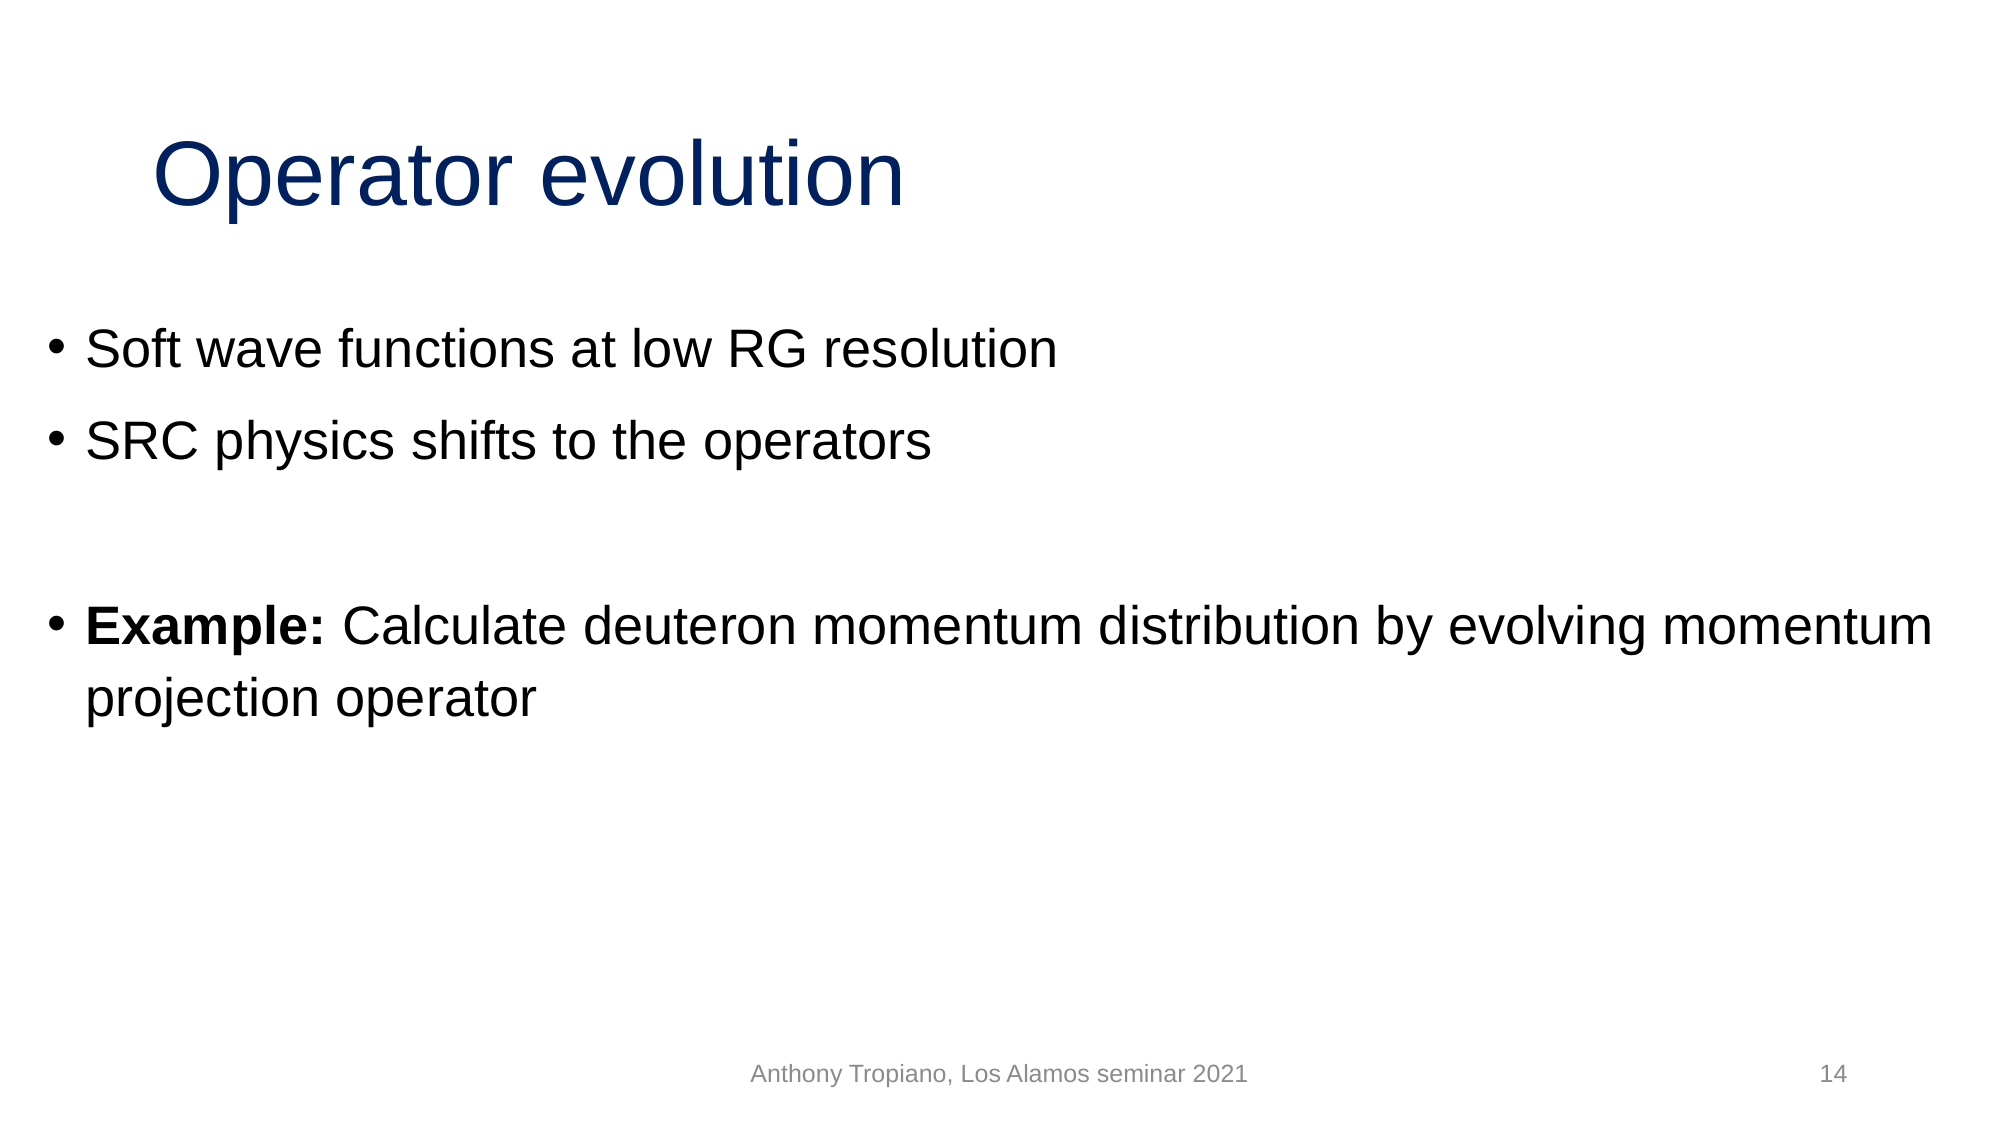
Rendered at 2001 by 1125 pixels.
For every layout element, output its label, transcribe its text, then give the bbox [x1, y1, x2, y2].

footer Anthony Tropiano, Los Alamos seminar 2021 [662, 1042, 1338, 1103]
slide_number 14 [1412, 1042, 1863, 1103]
title Operator evolution [137, 59, 1863, 278]
